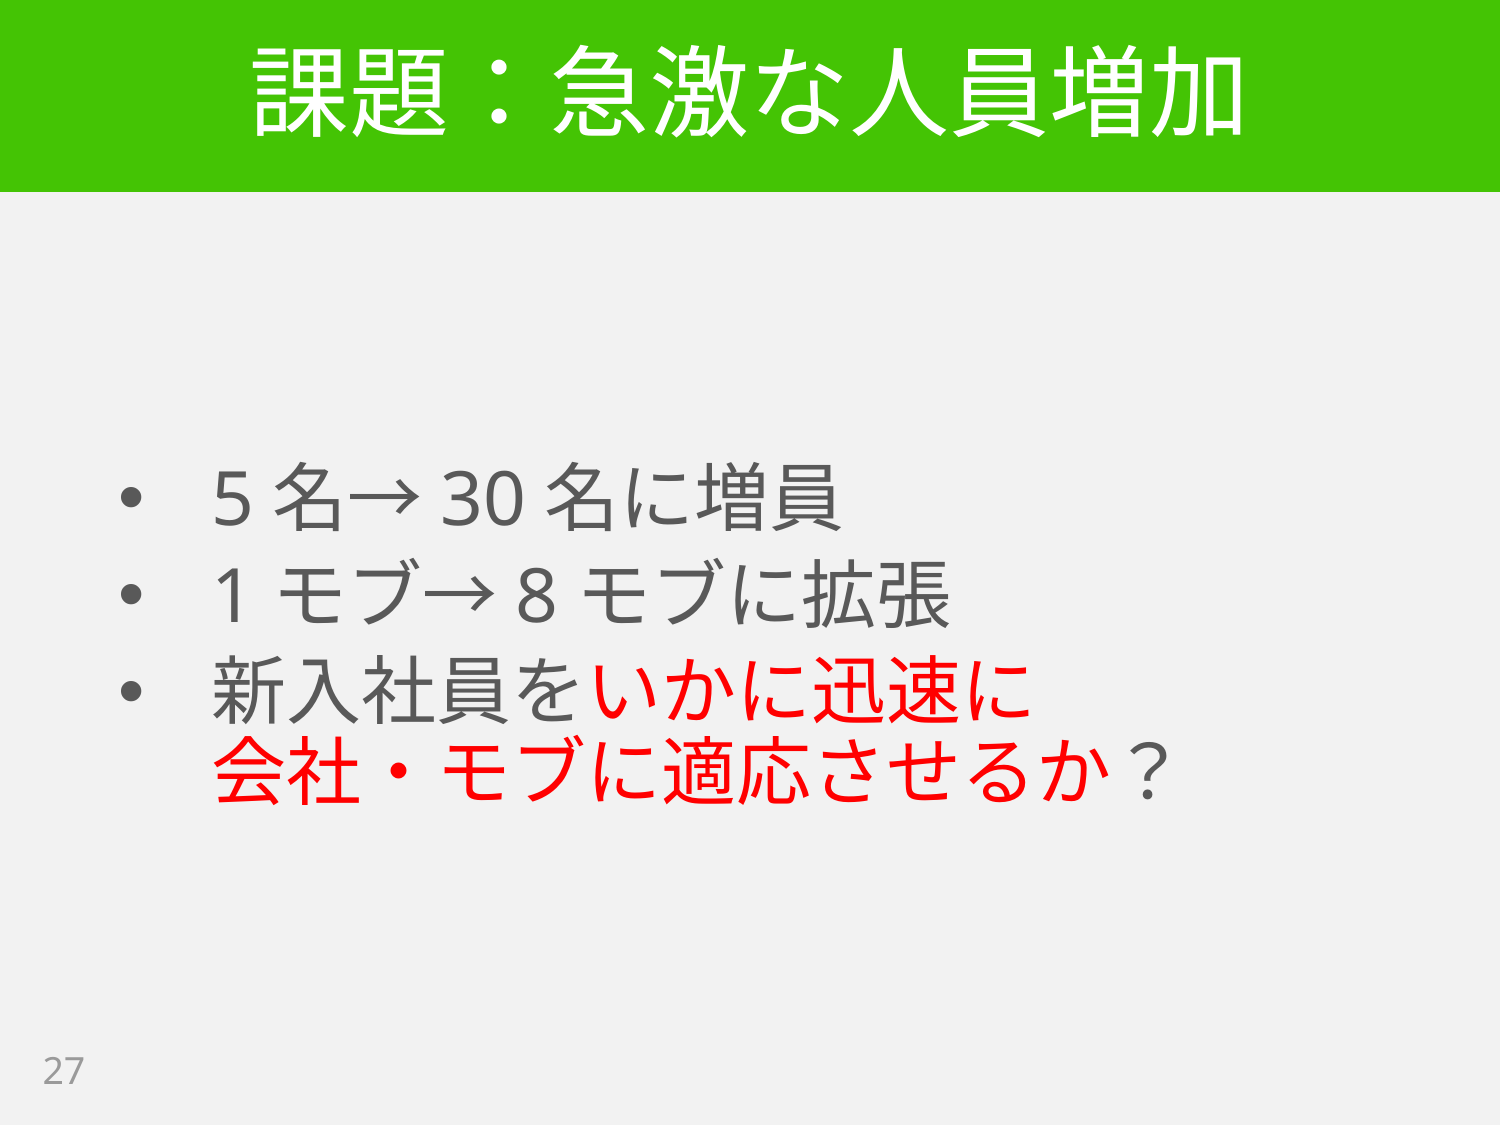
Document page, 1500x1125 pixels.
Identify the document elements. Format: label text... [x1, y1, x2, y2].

title 課題：急激な人員増加 [0, 53, 1500, 140]
list 5名→30名に増員 1モブ→8モブに拡張 新入社員をいかに迅速に 会社・モブに適応させるか？ [103, 277, 1397, 1000]
slide_number 27 [27, 1042, 146, 1102]
